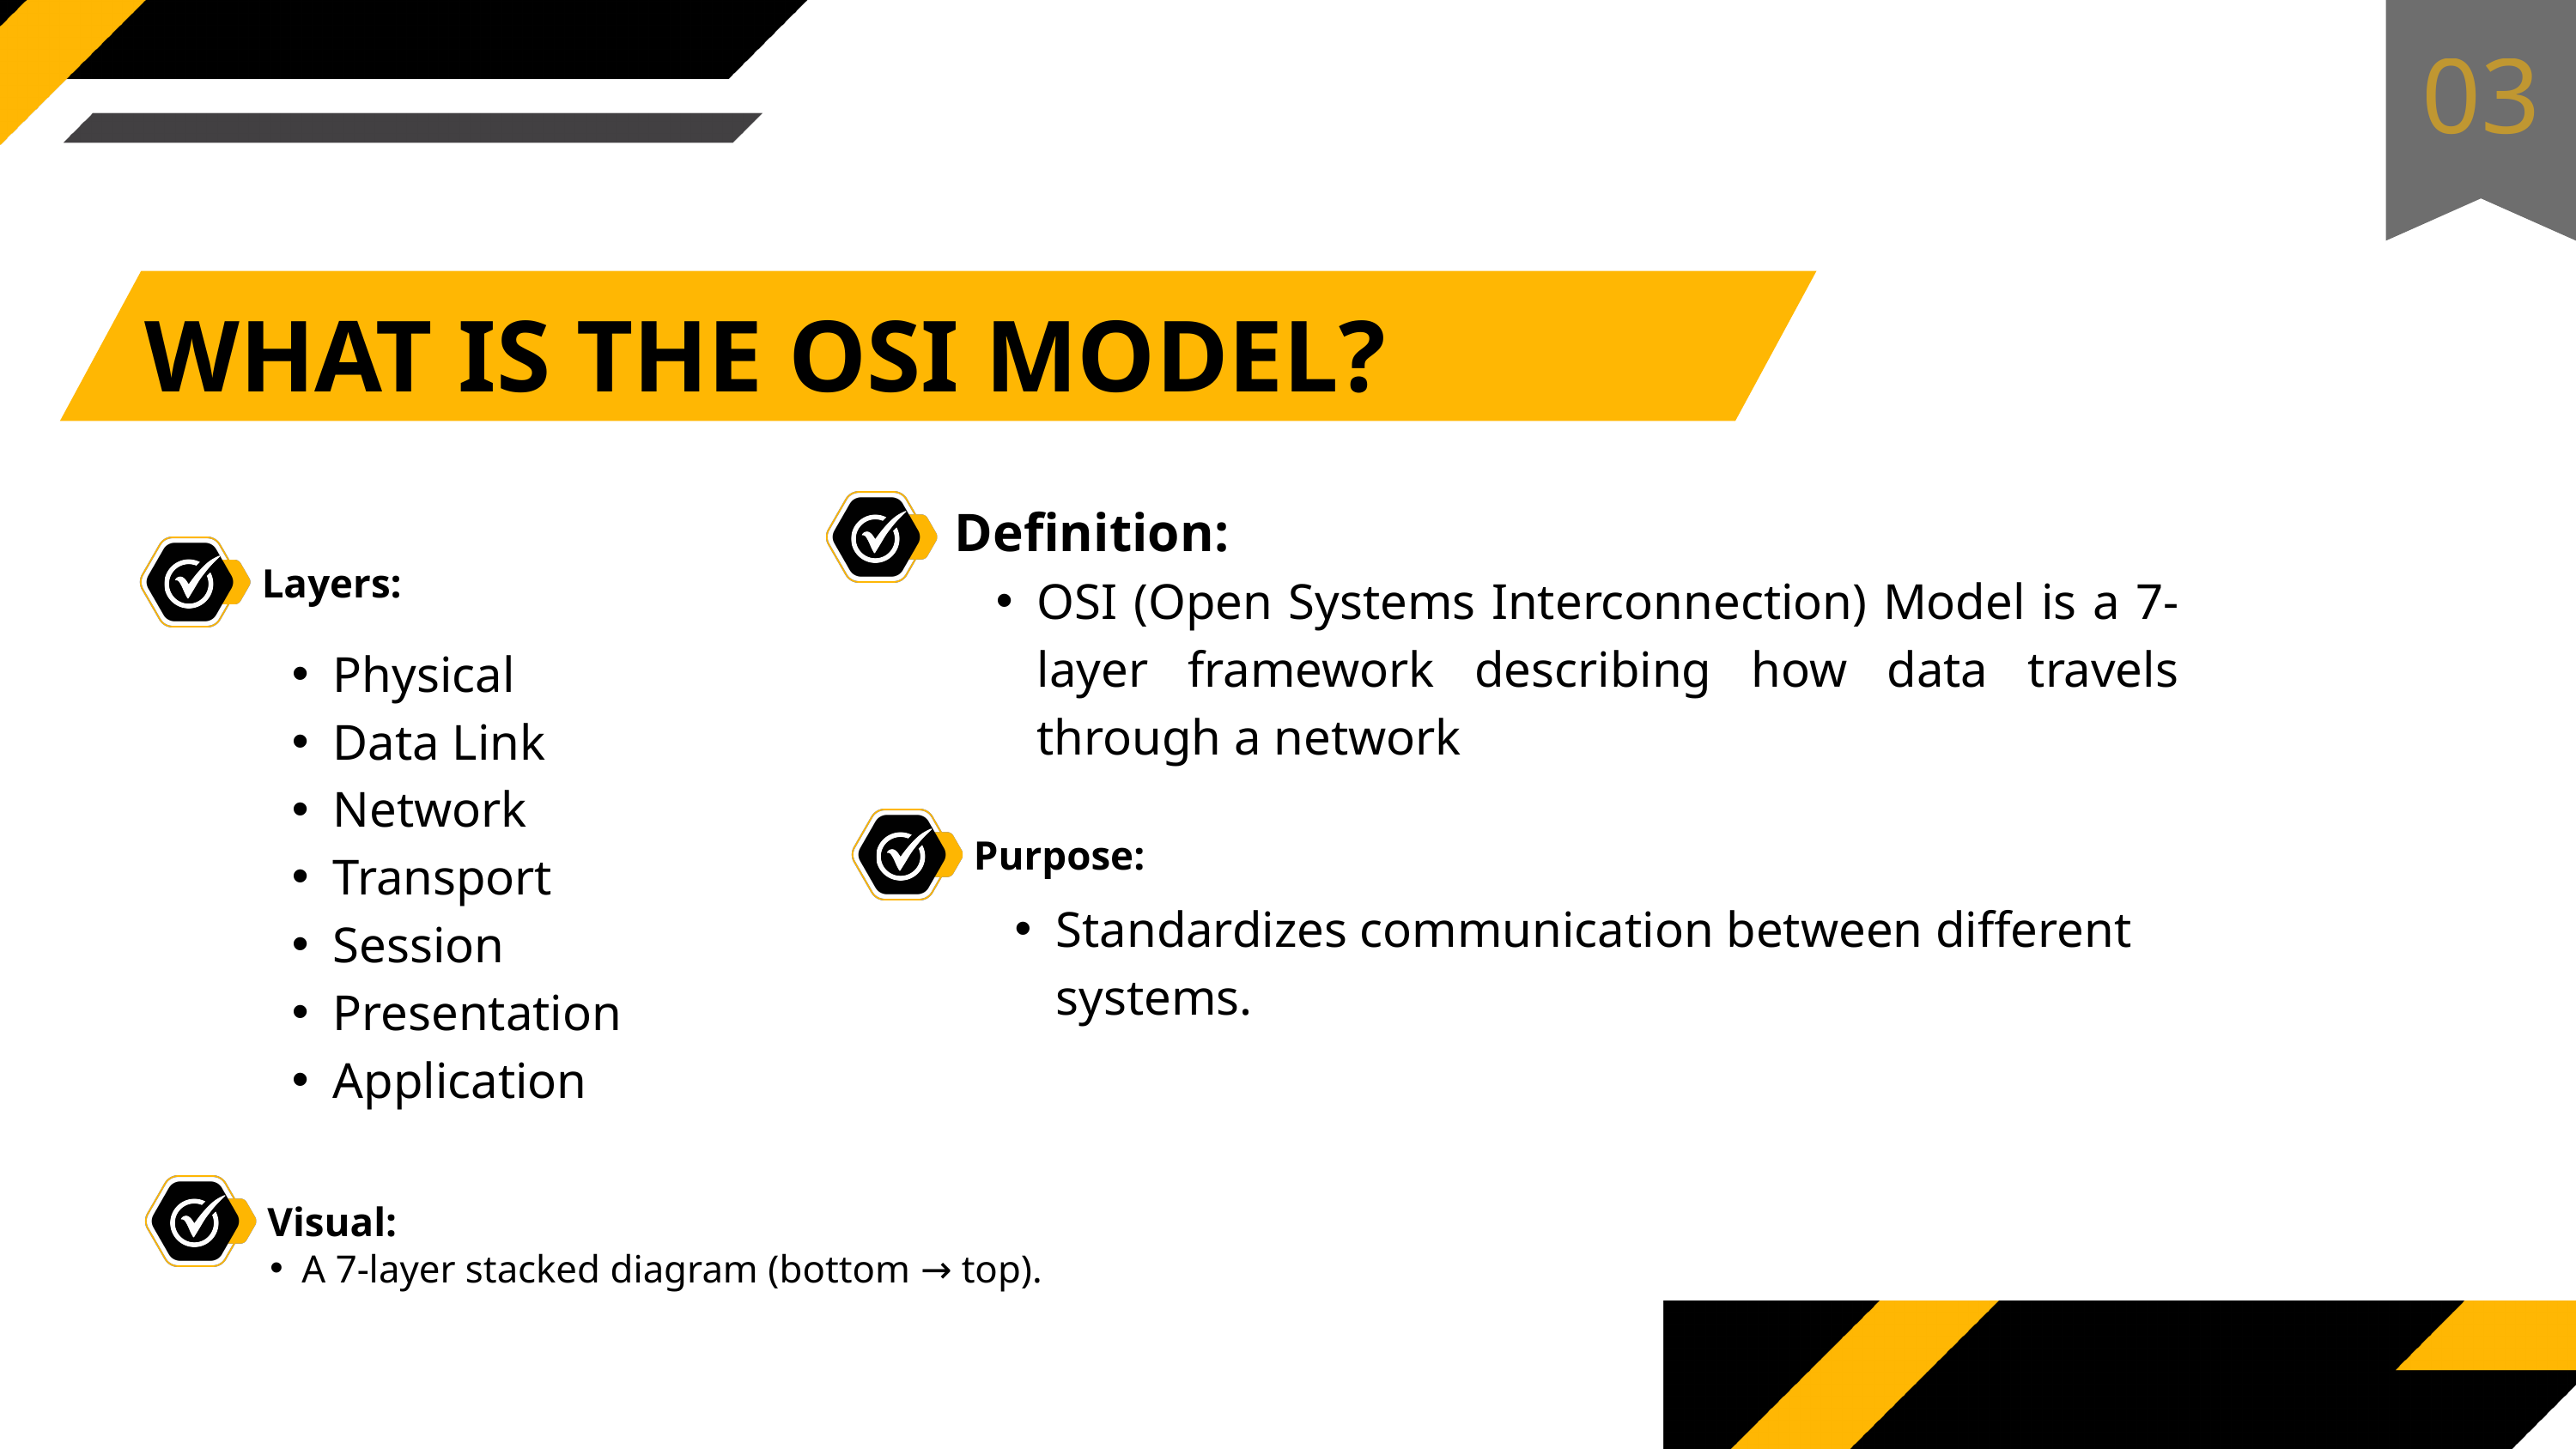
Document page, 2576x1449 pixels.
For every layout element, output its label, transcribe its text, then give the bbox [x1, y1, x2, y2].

text_box A 7-layer stacked diagram (bottom → top). [238, 1237, 1259, 1291]
text_box Physical Data Link Network Transport Session Presentation Application [250, 634, 986, 1108]
text_box Purpose: [986, 822, 1256, 889]
text_box Visual: [267, 1189, 550, 1237]
text_box [851, 511, 907, 564]
text_box [170, 1195, 226, 1248]
text_box [0, 0, 912, 145]
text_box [2385, 0, 2576, 241]
text_box [144, 1175, 257, 1267]
text_box [139, 537, 251, 627]
text_box Standardizes communication between different systems. [986, 889, 2203, 1025]
text_box [825, 491, 938, 583]
text_box [164, 555, 221, 609]
text_box Definition: OSI (Open Systems Interconnection) Model is a 7-layer framework describing how data travels through a network [954, 488, 2179, 765]
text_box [59, 270, 1817, 421]
text_box Layers: [261, 550, 577, 634]
text_box [1663, 1300, 2576, 1449]
